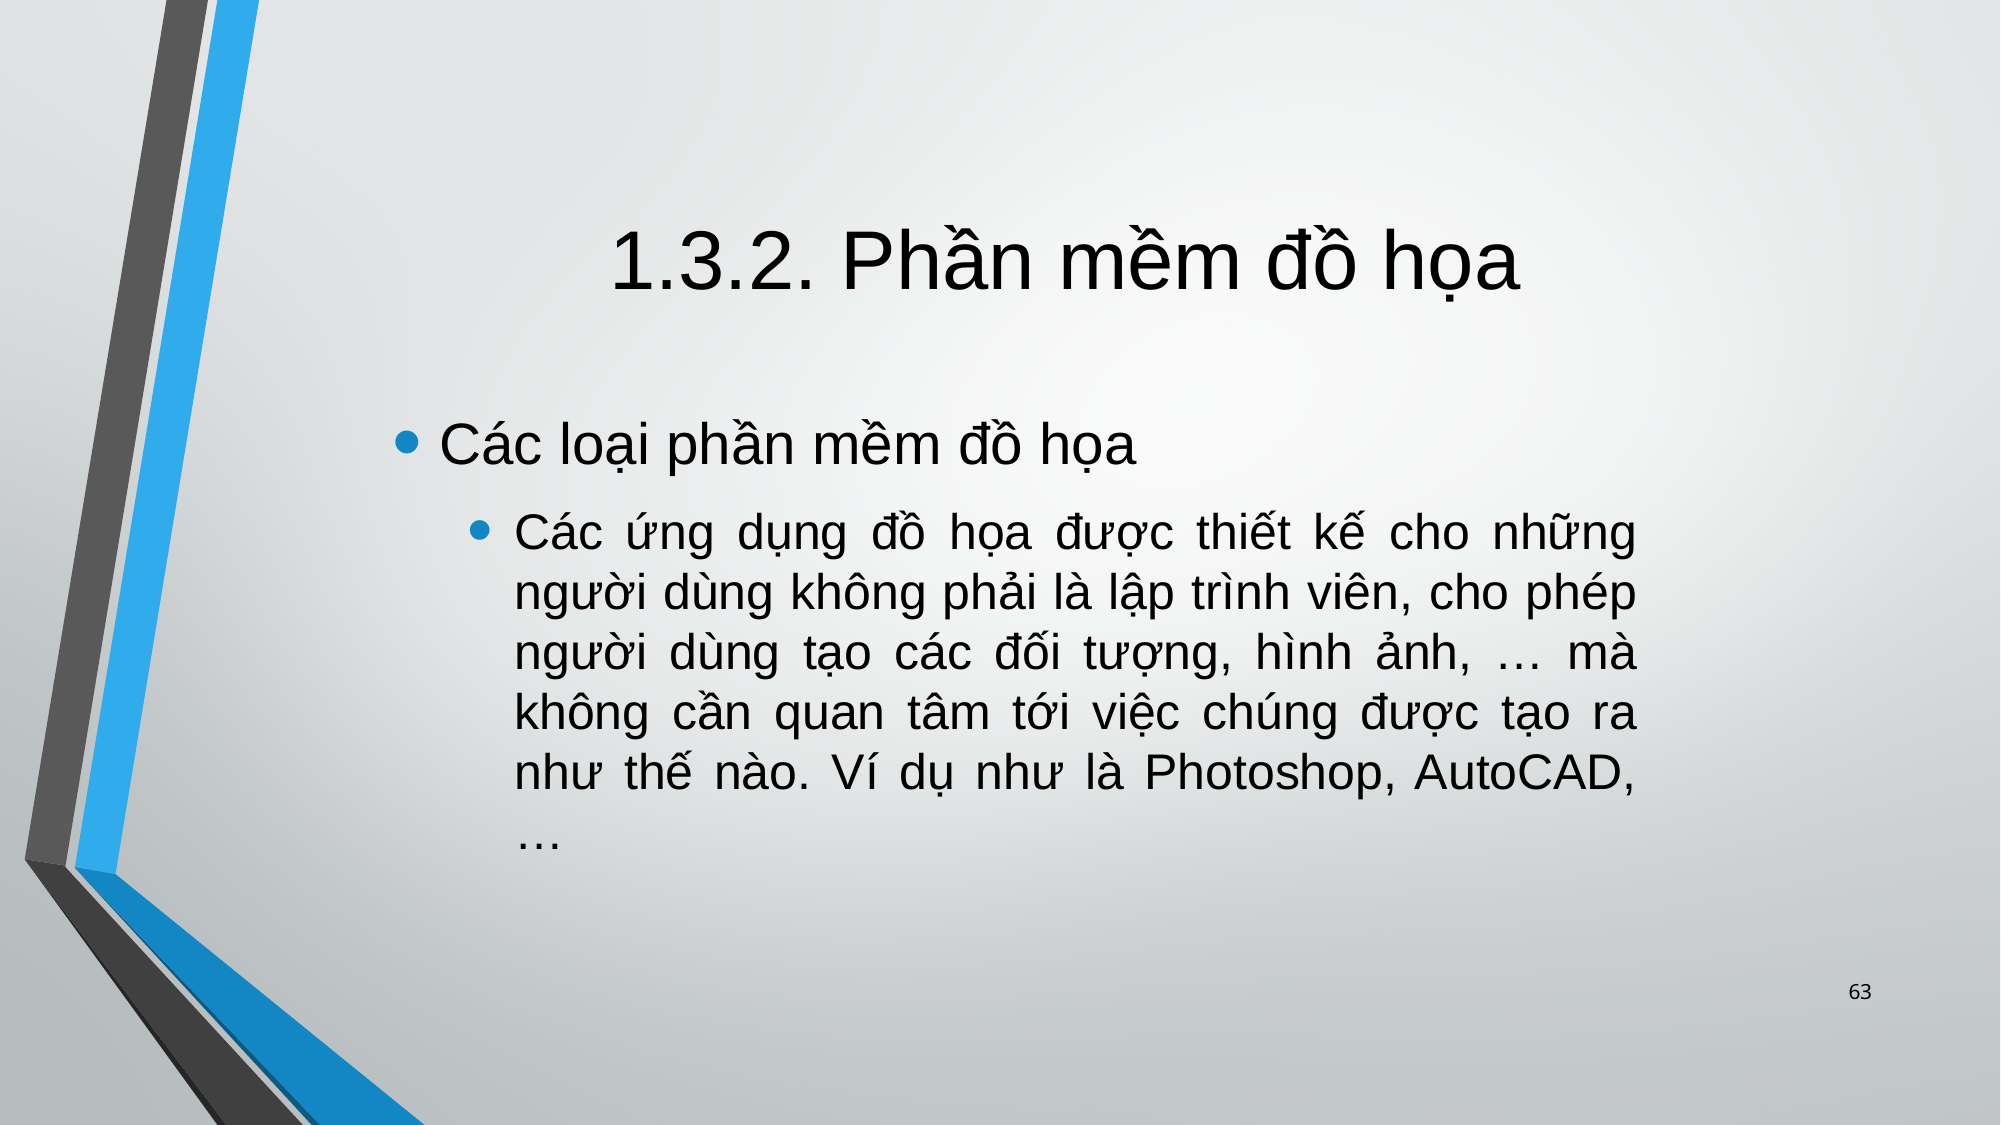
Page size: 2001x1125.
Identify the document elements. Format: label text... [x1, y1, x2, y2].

list Các loại phần mềm đồ họa Các ứng dụng đồ họa được thiết kế cho những người dùng không phải là lập trình viên, cho phép người dùng tạo các đối tượng, hình ảnh, … mà không cần quan tâm tới việc chúng được tạo ra như thế nào. Ví dụ như là Photoshop, AutoCAD, … [302, 382, 1653, 1125]
title 1.3.2. Phần mềm đồ họa [243, 112, 1887, 400]
slide_number 63 [1796, 962, 1887, 1023]
